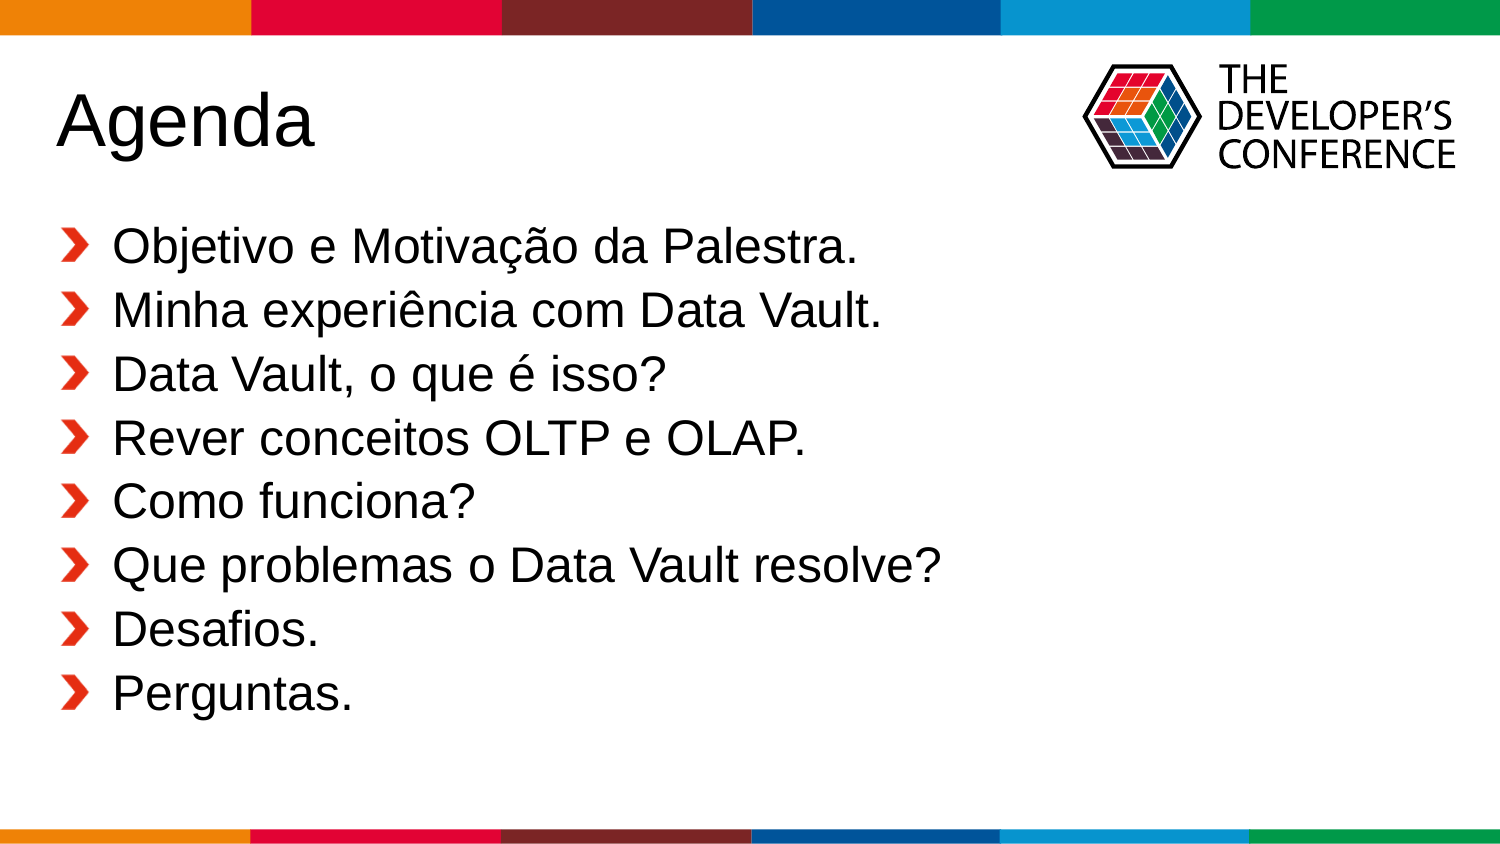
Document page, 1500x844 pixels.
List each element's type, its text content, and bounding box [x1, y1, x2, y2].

list Objetivo e Motivação da Palestra. Minha experiência com Data Vault. Data Vault, o que é isso? Rever conceitos OLTP e OLAP. Como funciona? Que problemas o Data Vault resolve? Desafios. Perguntas. [41, 191, 1459, 750]
picture [56, 482, 92, 518]
picture [56, 546, 92, 582]
title Agenda [41, 59, 975, 174]
picture [56, 226, 92, 262]
picture [56, 354, 92, 390]
picture [56, 610, 92, 646]
picture [56, 290, 92, 326]
picture [56, 673, 92, 710]
picture [56, 418, 92, 454]
